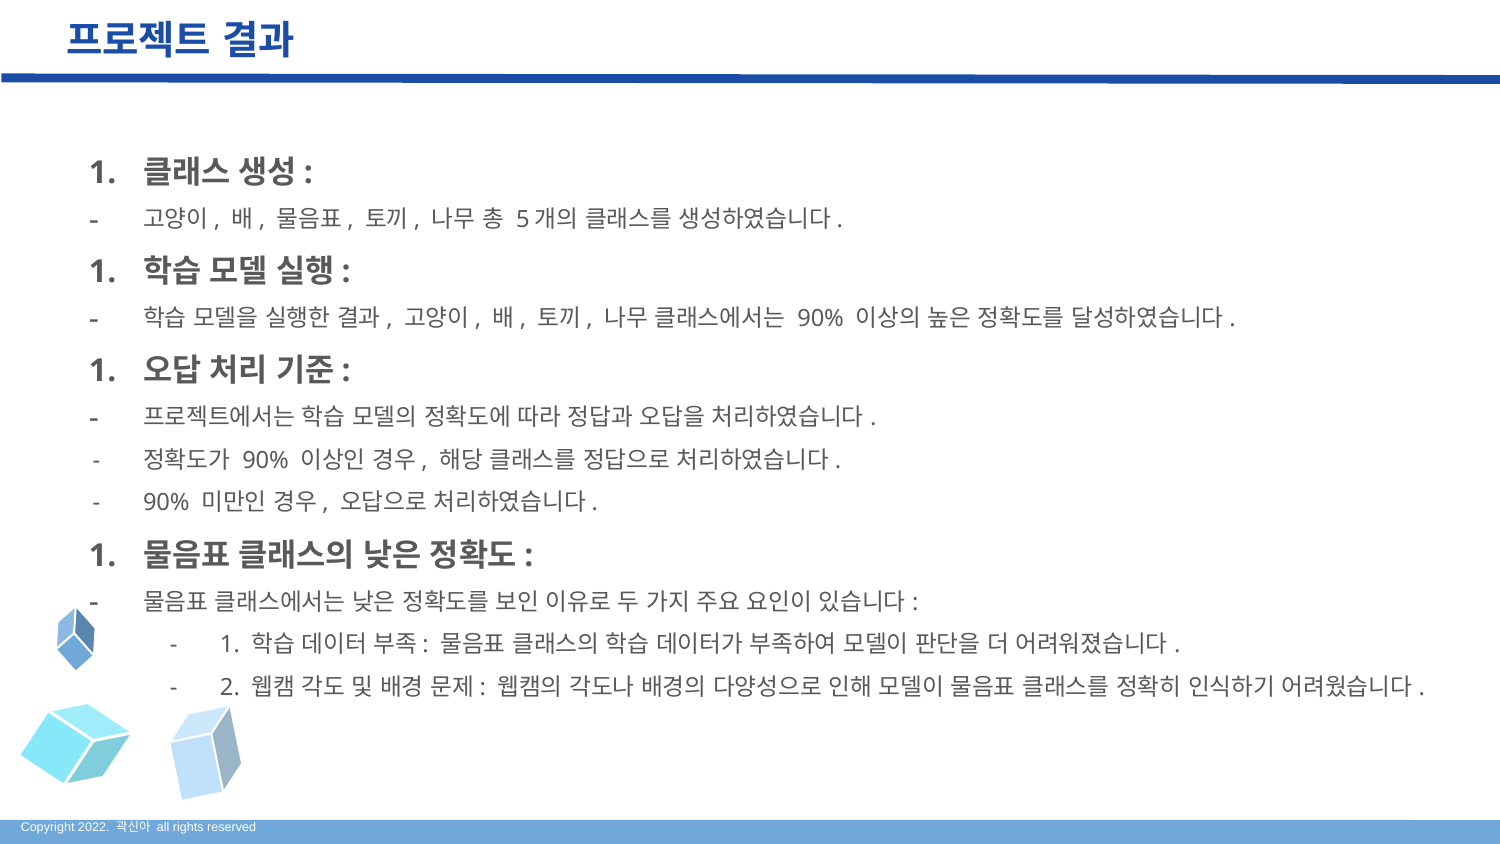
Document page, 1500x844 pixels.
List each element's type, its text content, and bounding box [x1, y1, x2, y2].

list 클래스 생성: 고양이, 배, 물음표, 토끼, 나무 총 5개의 클래스를 생성하였습니다. 학습 모델 실행: 학습 모델을 실행한 결과, 고양이, 배, 토끼, 나무 클래스에서는 90% 이상의 높은 정확도를 달성하였습니다. 오답 처리 기준: 프로젝트에서는 학습 모델의 정확도에 따라 정답과 오답을 처리하였습니다. 정확도가 90% 이상인 경우, 해당 클래스를 정답으로 처리하였습니다. 90% 미만인 경우, 오답으로 처리하였습니다. 물음표 클래스의 낮은 정확도: 물음표 클래스에서는 낮은 정확도를 보인 이유로 두 가지 주요 요인이 있습니다: 1. 학습 데이터 부족: 물음표 클래스의 학습 데이터가 부족하여 모델이 판단을 더 어려워졌습니다. 2. 웹캠 각도 및 배경 문제: 웹캠의 각도나 배경의 다양성으로 인해 모델이 물음표 클래스를 정확히 인식하기 어려웠습니다. [51, 117, 1449, 750]
title 프로젝트 결과 [51, 0, 1449, 78]
